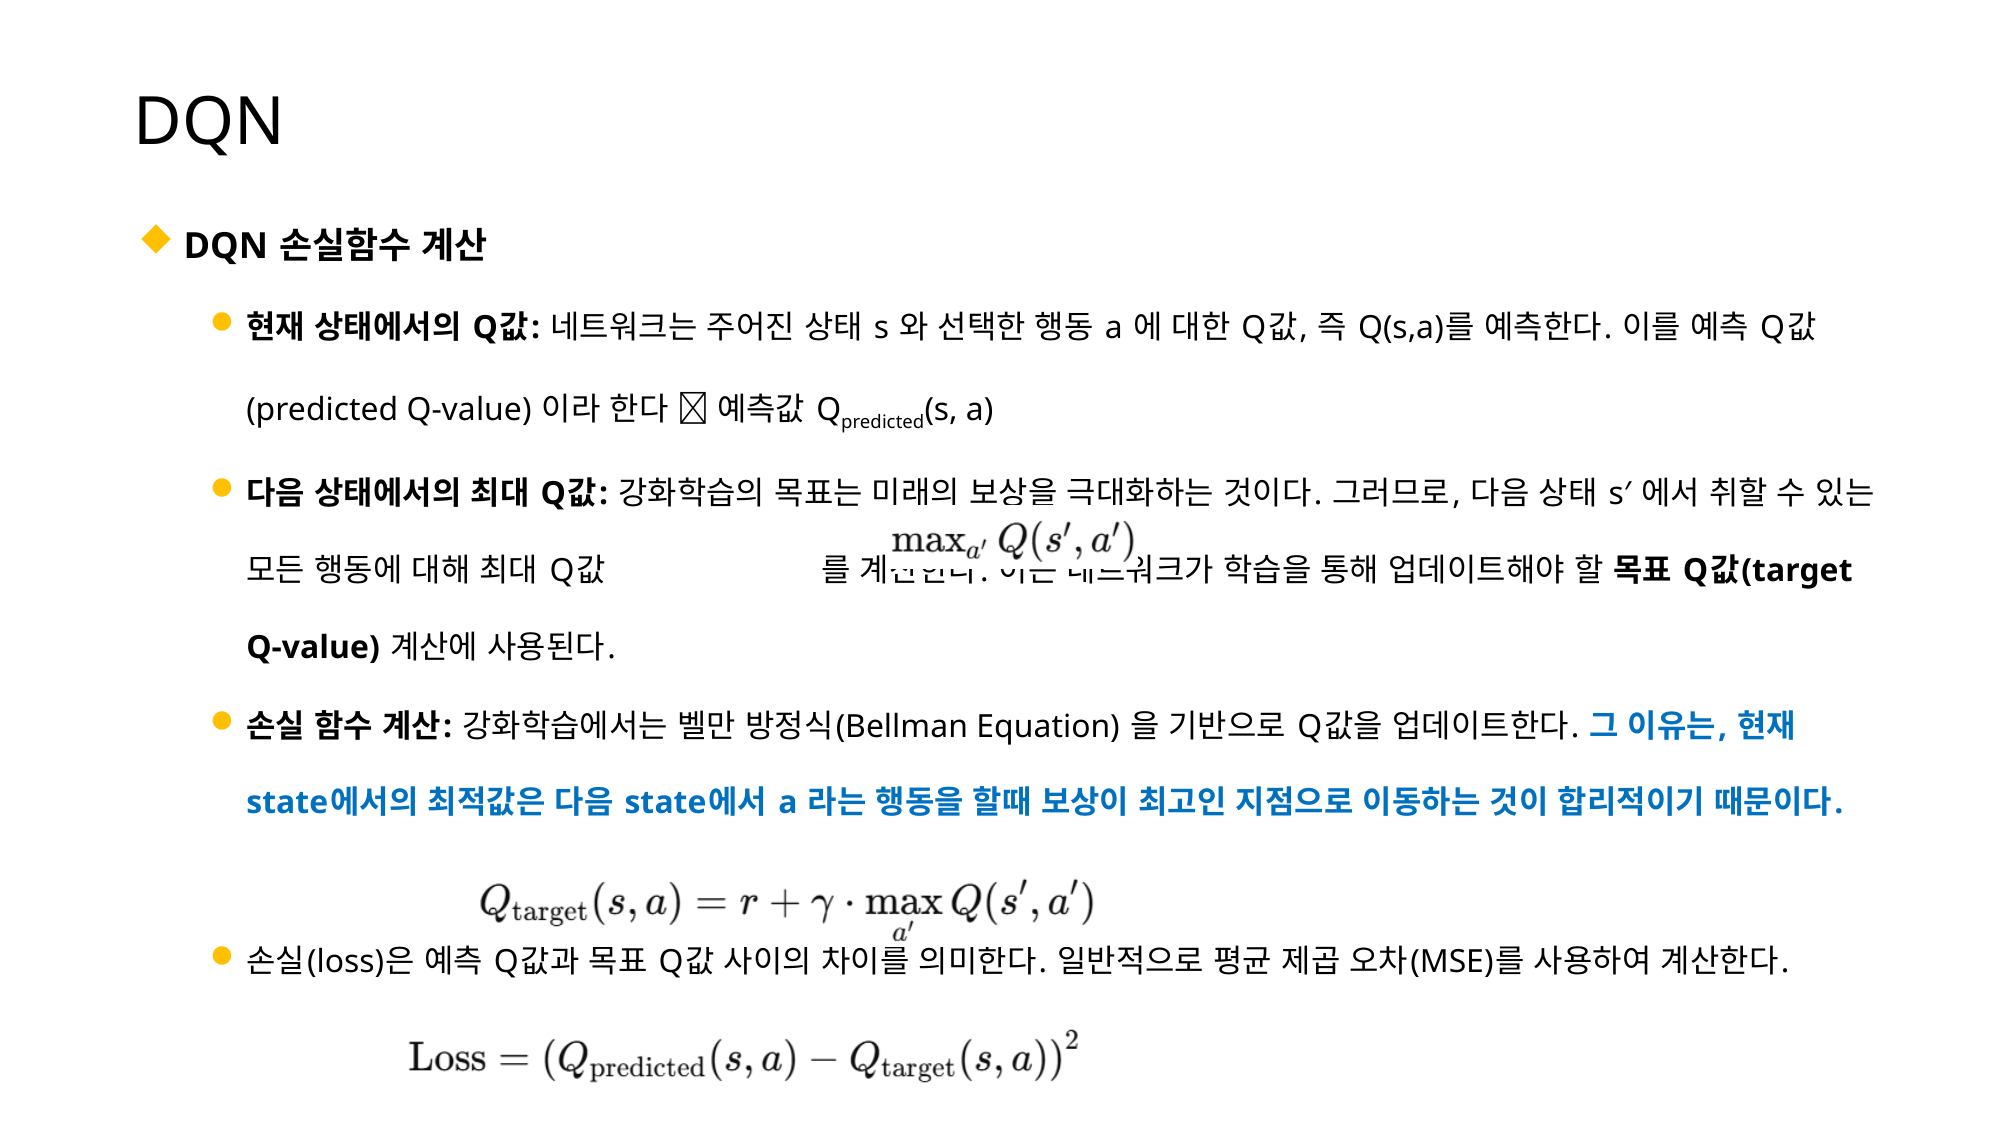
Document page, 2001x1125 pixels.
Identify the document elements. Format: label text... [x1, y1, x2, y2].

picture [890, 505, 1138, 569]
picture [471, 858, 1096, 947]
text_box DQN 손실함수 계산 현재 상태에서의 Q값: 네트워크는 주어진 상태 s 와 선택한 행동 a 에 대한 Q값, 즉 Q(s,a)를 예측한다. 이를 예측 Q값(predicted Q-value) 이라 한다  예측값 Qpredicted(s, a) 다음 상태에서의 최대 Q값: 강화학습의 목표는 미래의 보상을 극대화하는 것이다. 그러므로, 다음 상태 s′ 에서 취할 수 있는 모든 행동에 대해 최대 Q값 를 계산한다. 이는 네트워크가 학습을 통해 업데이트해야 할 목표 Q값(target Q-value) 계산에 사용된다. 손실 함수 계산: 강화학습에서는 벨만 방정식(Bellman Equation) 을 기반으로 Q값을 업데이트한다. 그 이유는, 현재 state에서의 최적값은 다음 state에서 a 라는 행동을 할때 보상이 최고인 지점으로 이동하는 것이 합리적이기 때문이다. 손실(loss)은 예측 Q값과 목표 Q값 사이의 차이를 의미한다. 일반적으로 평균 제곱 오차(MSE)를 사용하여 계산한다. [123, 172, 1904, 1098]
picture [391, 1018, 1086, 1099]
text_box DQN [118, 35, 1449, 167]
